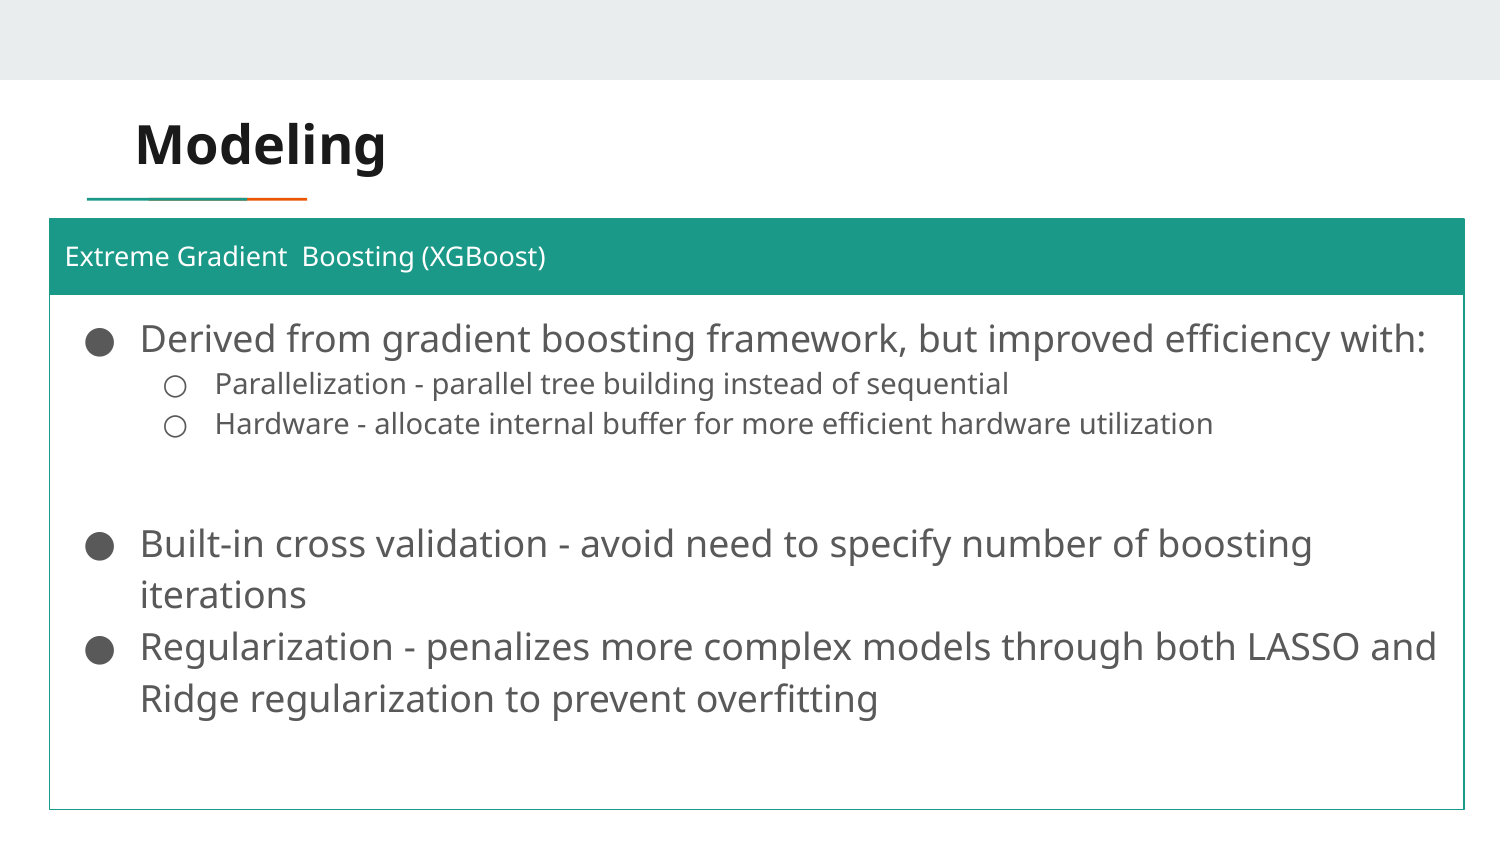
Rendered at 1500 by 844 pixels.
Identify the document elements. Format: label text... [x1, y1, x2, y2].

text_box Derived from gradient boosting framework, but improved efficiency with: Parallelization - parallel tree building instead of sequential Hardware - allocate internal buffer for more efficient hardware utilization Built-in cross validation - avoid need to specify number of boosting iterations Regularization - penalizes more complex models through both LASSO and Ridge regularization to prevent overfitting [49, 295, 1465, 810]
title Modeling [119, 95, 1381, 184]
list Extreme Gradient Boosting (XGBoost) [49, 219, 1465, 295]
